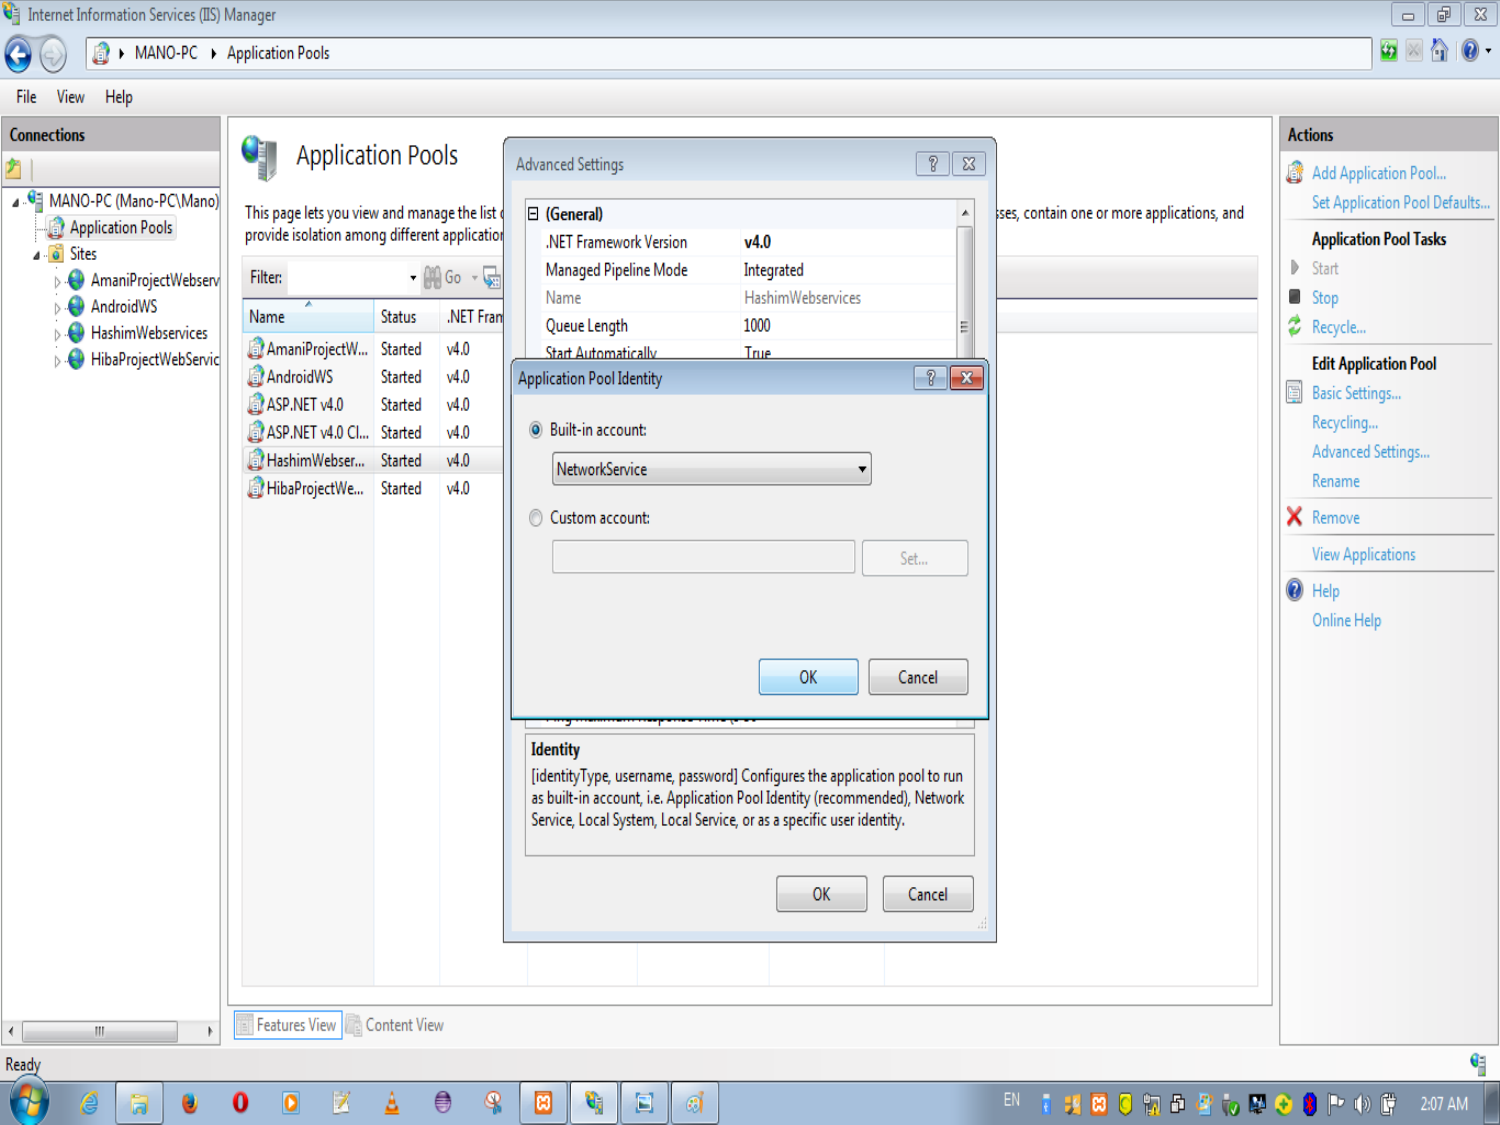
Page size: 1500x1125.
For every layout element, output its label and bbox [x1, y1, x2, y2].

list [0, 0, 1500, 1125]
